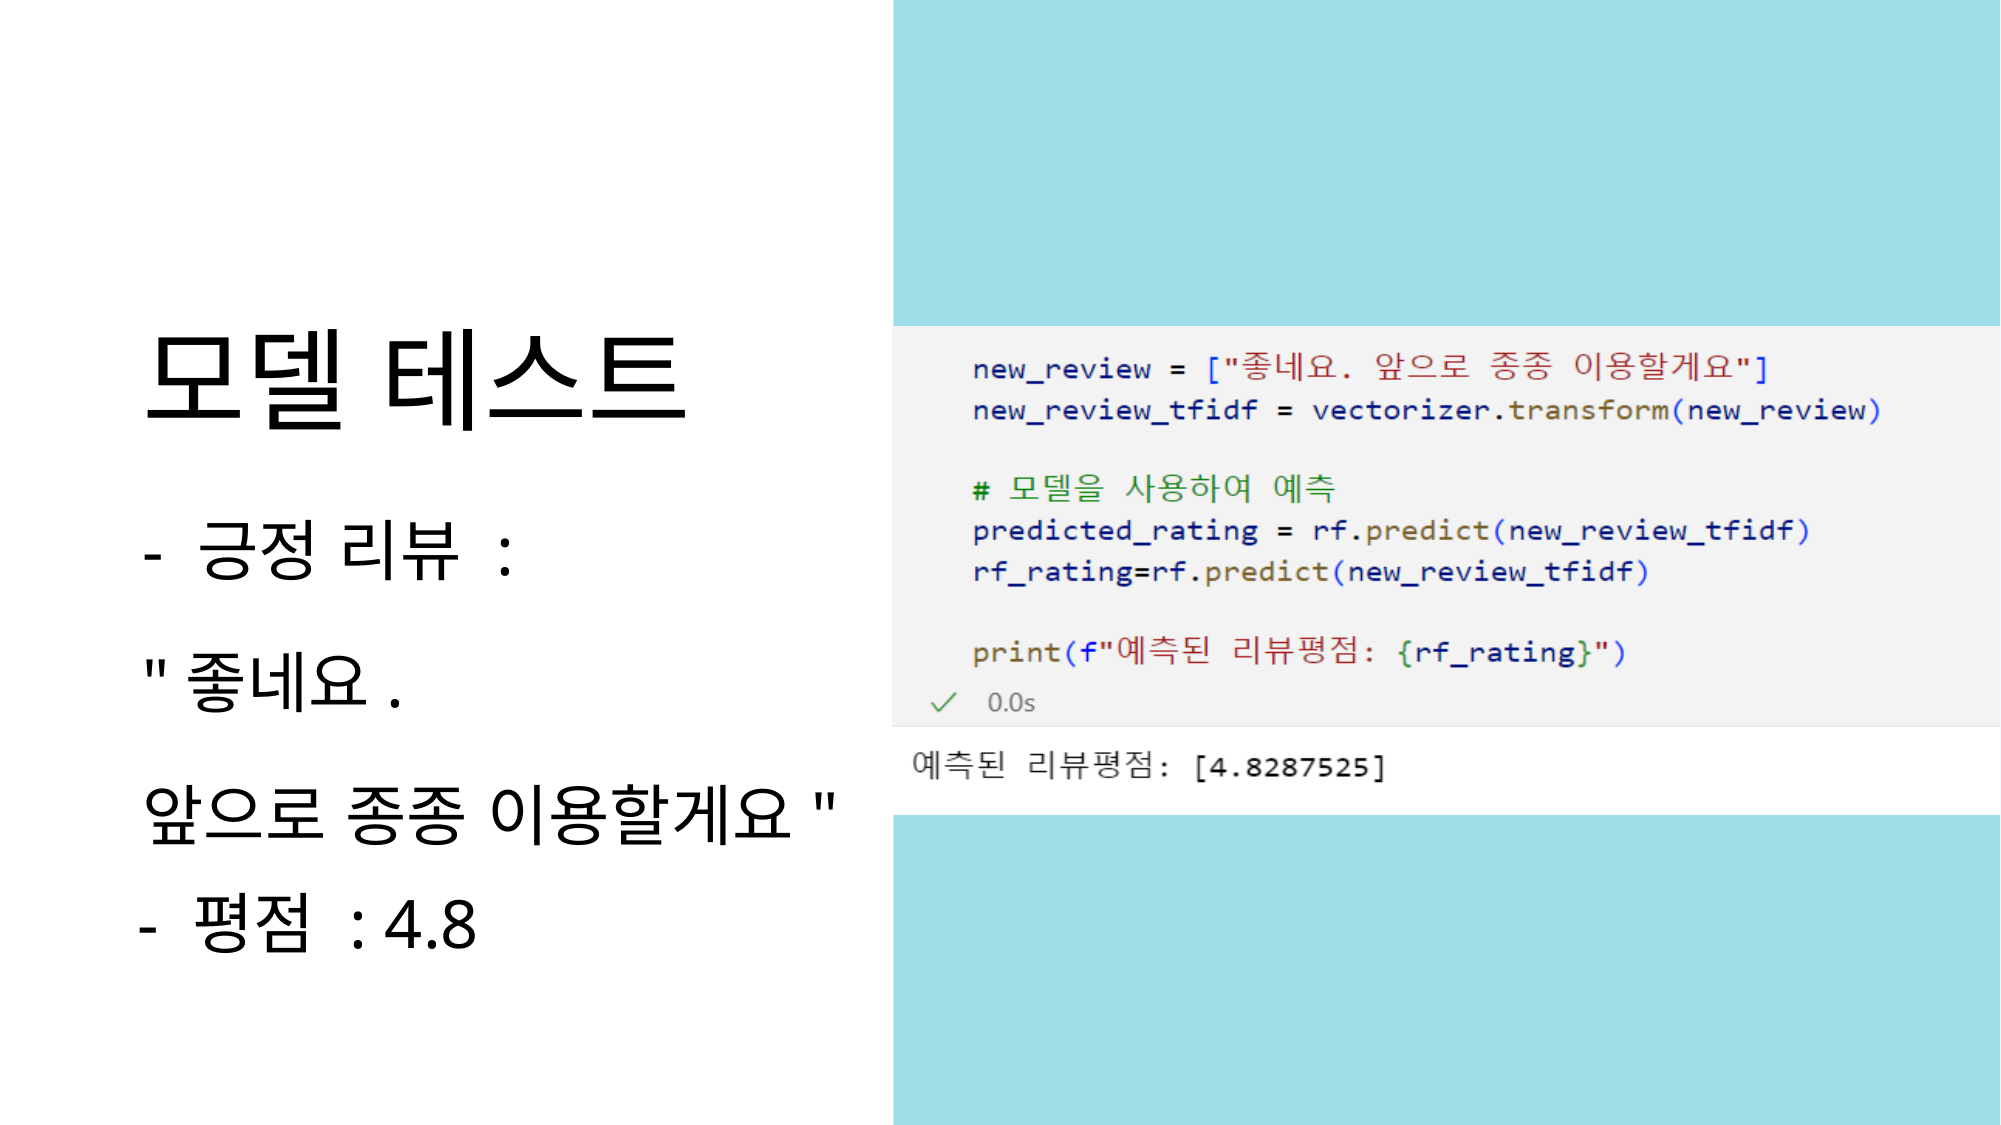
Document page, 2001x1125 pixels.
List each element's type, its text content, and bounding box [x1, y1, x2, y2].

picture [892, 0, 2001, 1125]
text_box 모델 테스트 [140, 257, 751, 445]
text_box - 평점 : 4.8 [135, 829, 892, 962]
text_box - 긍정 리뷰 : "좋네요. 앞으로 종종 이용할게요" [140, 456, 892, 829]
